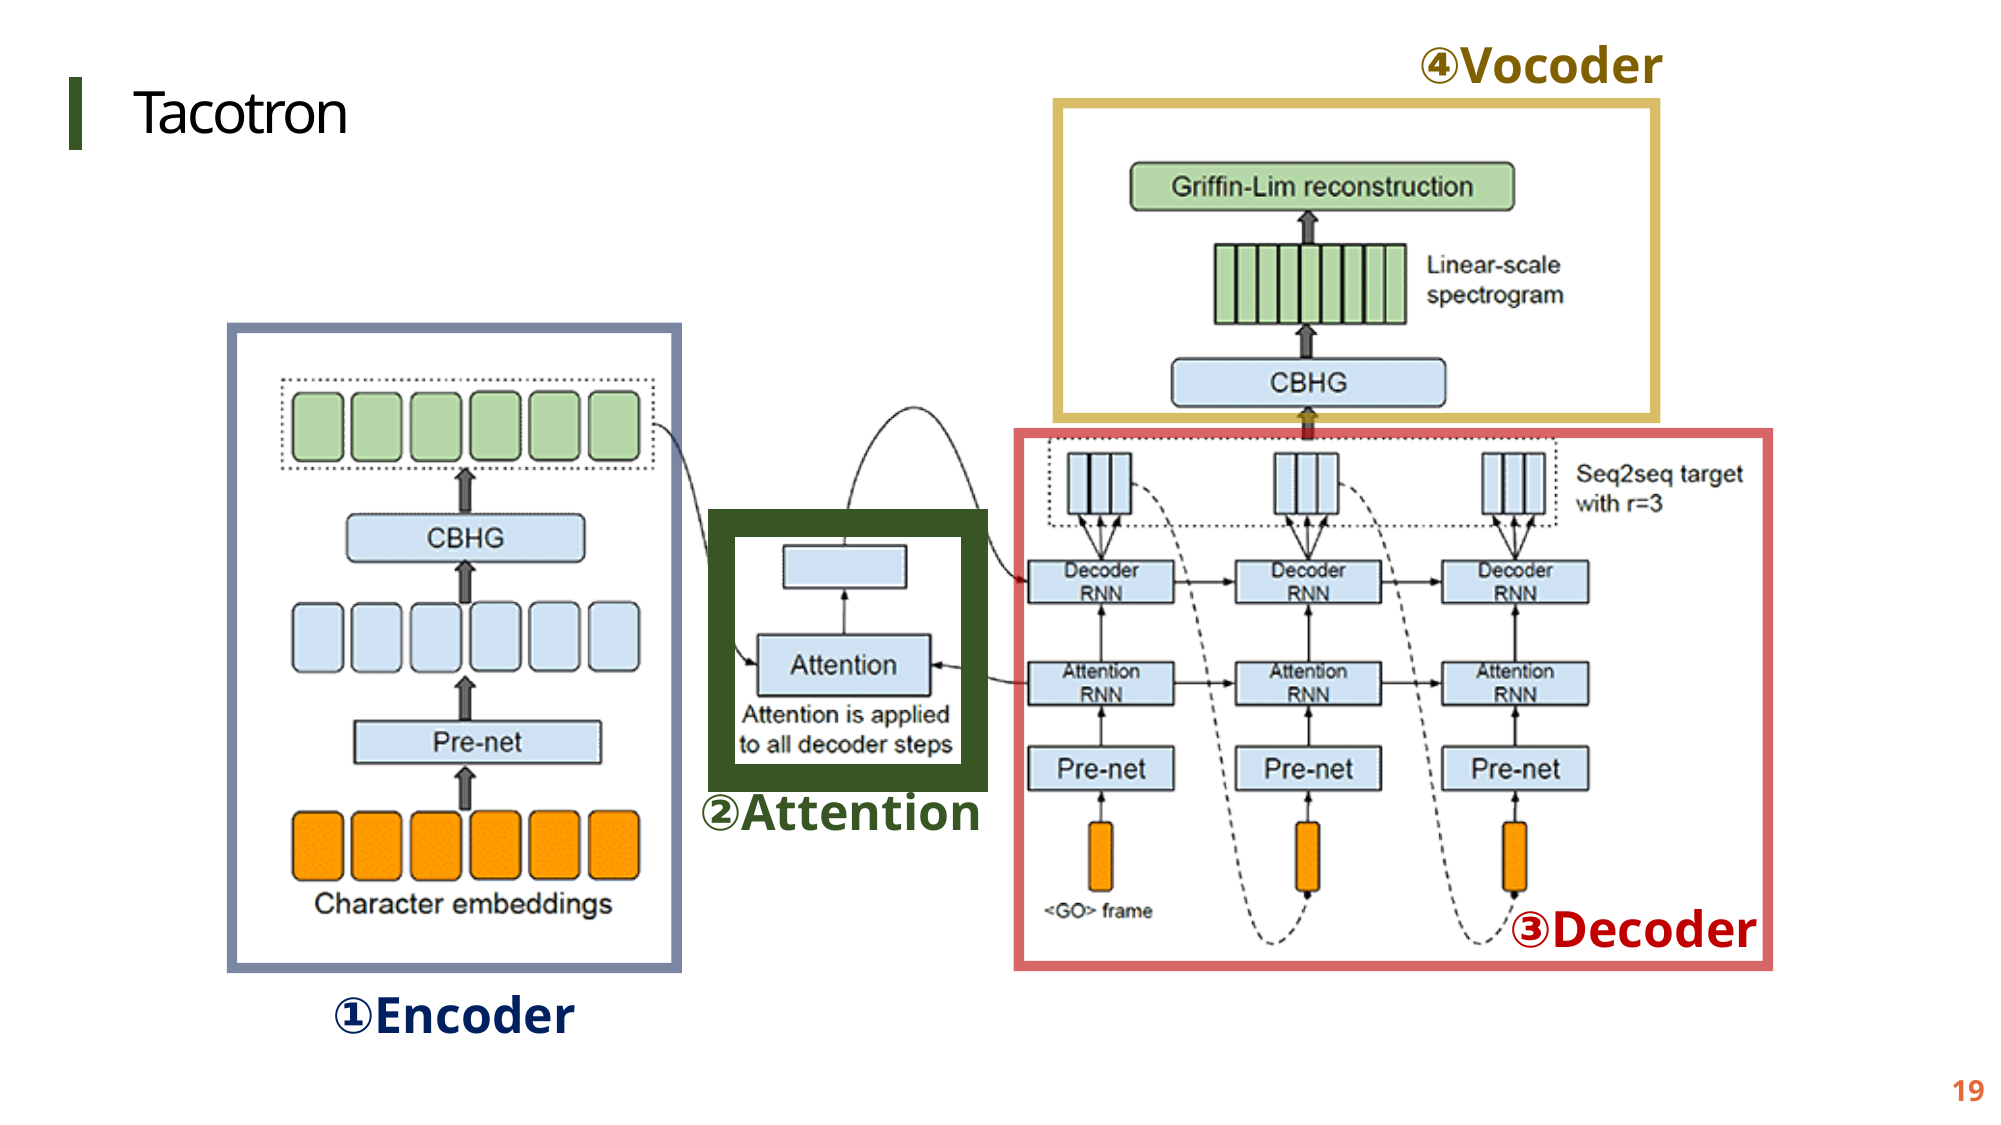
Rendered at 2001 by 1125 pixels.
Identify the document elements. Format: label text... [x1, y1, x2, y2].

text_box [1057, 102, 1656, 114]
text_box ④Vocoder [1403, 25, 1679, 101]
text_box Tacotron [118, 68, 632, 153]
slide_number 19 [1550, 1062, 2000, 1123]
picture [202, 114, 1798, 1011]
text_box ①Encoder [317, 1011, 592, 1051]
